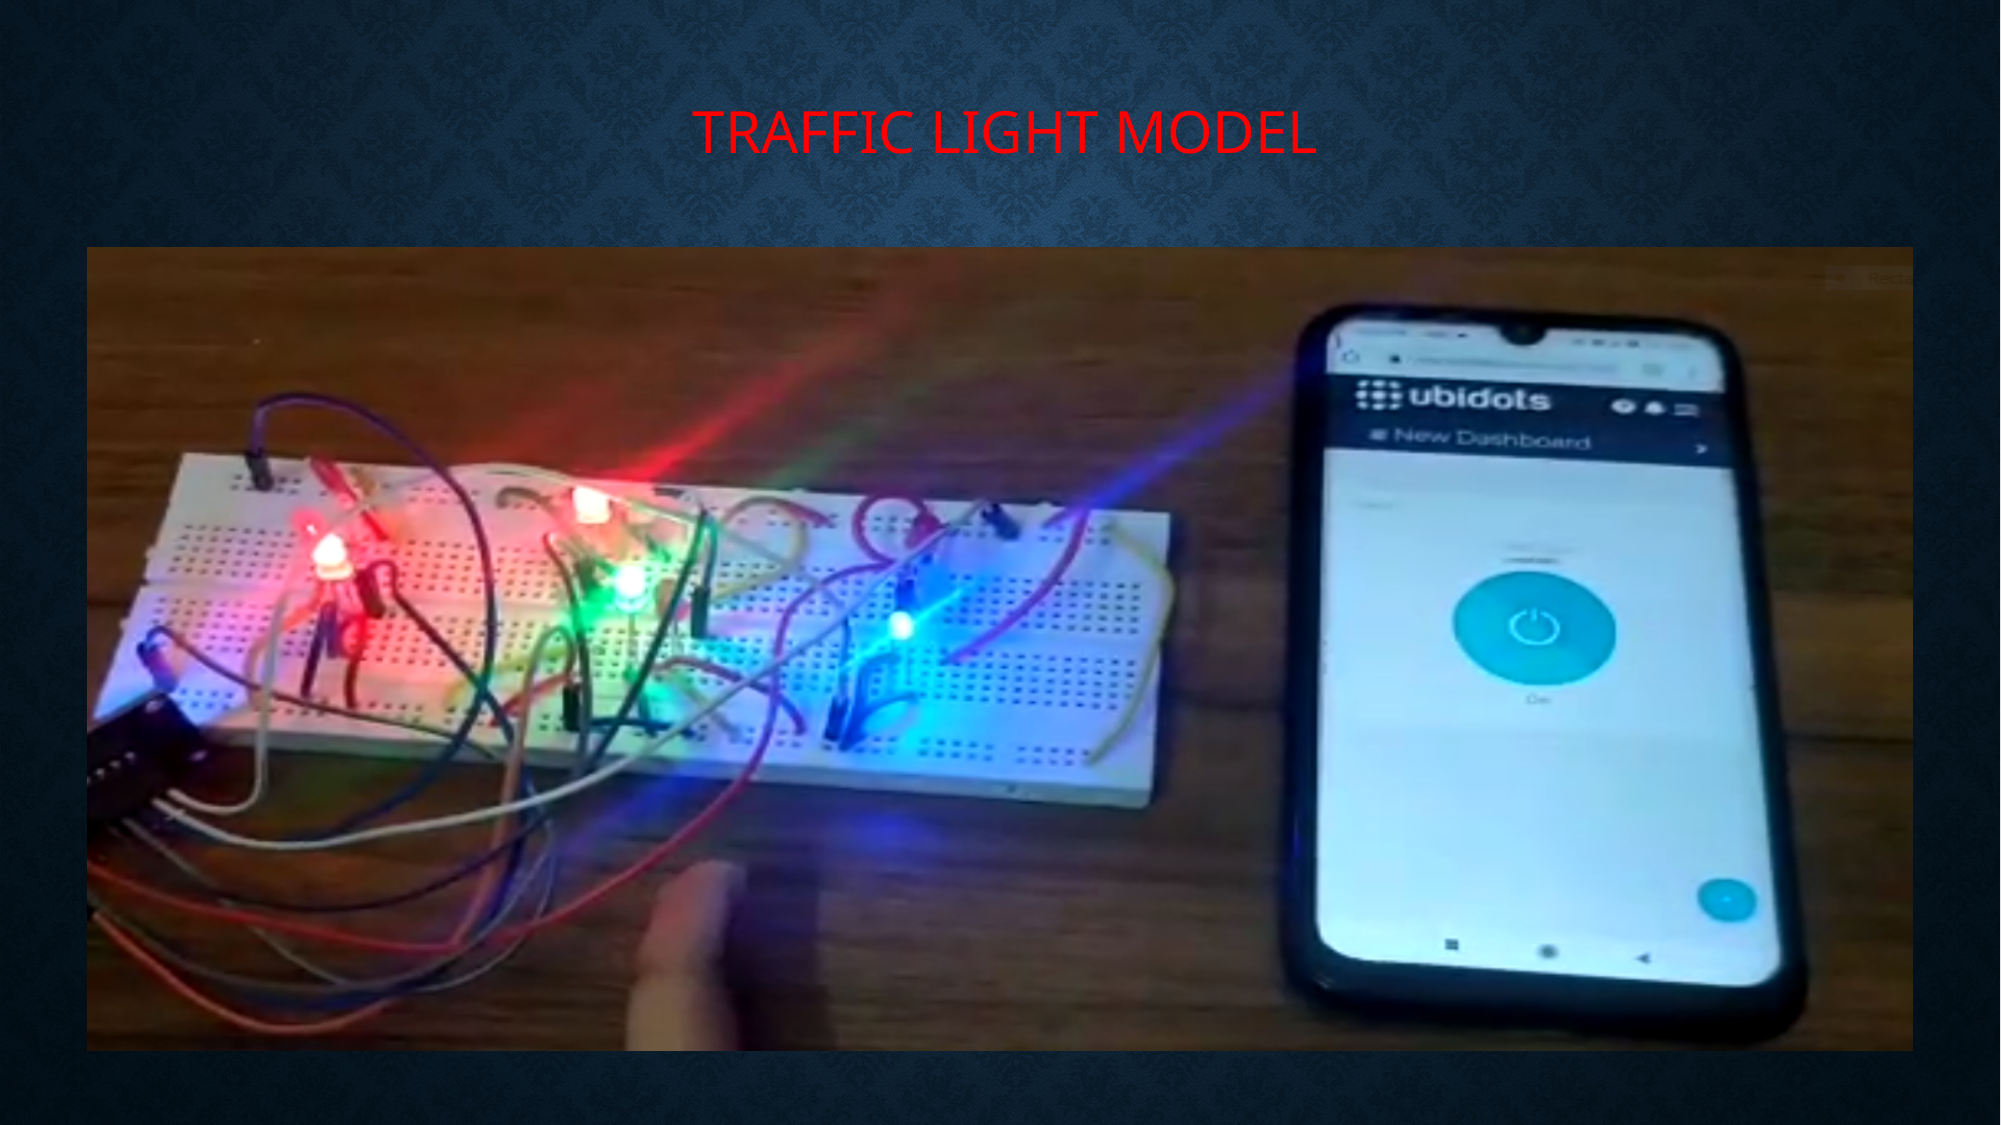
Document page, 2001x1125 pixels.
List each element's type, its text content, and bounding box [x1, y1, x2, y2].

picture [86, 247, 1913, 1052]
text_box TRAFFIC LIGHT MODEL [420, 87, 1591, 246]
